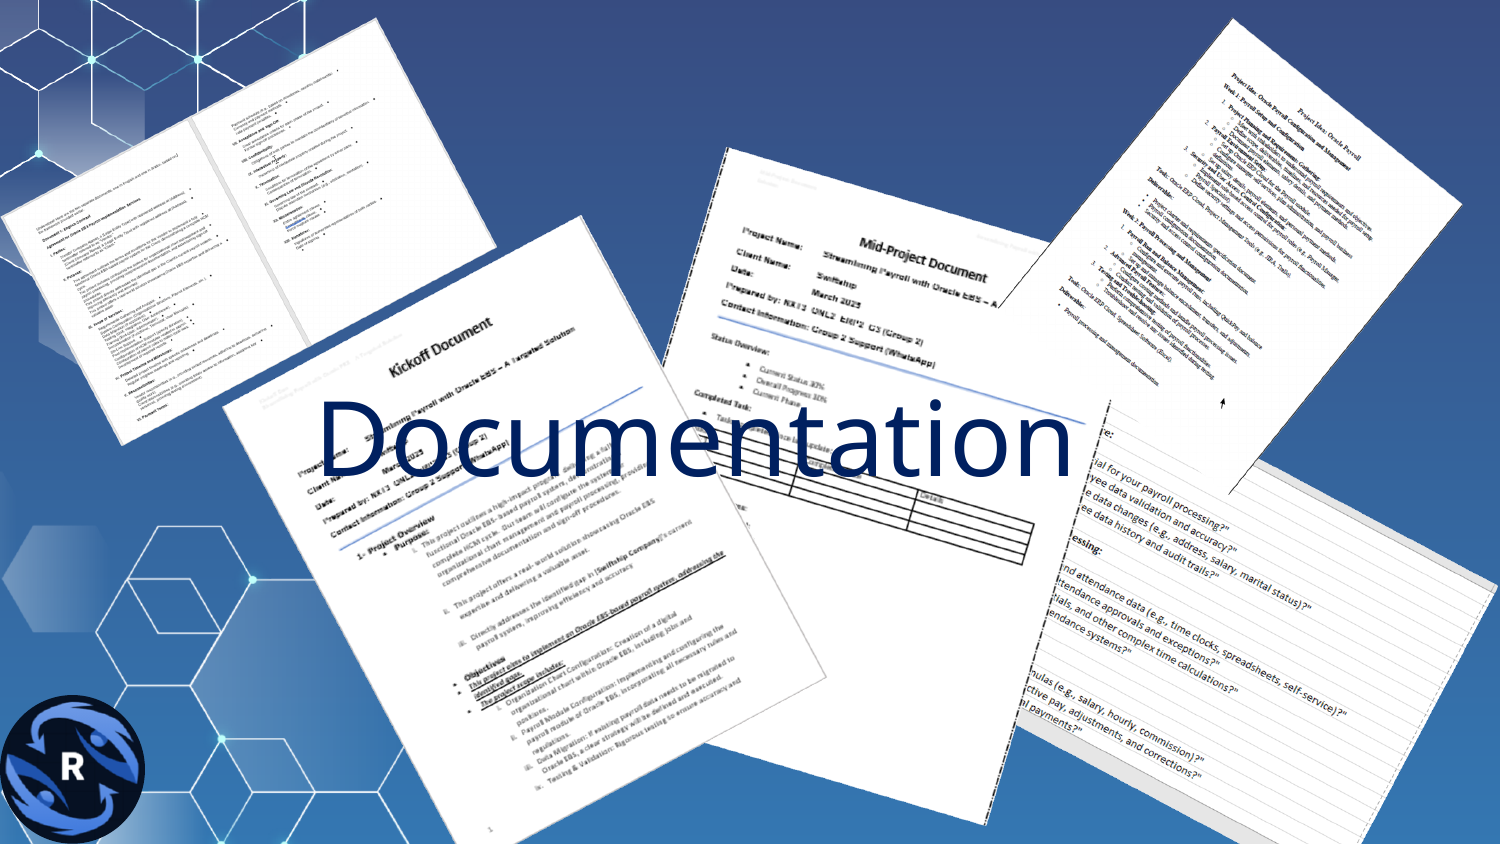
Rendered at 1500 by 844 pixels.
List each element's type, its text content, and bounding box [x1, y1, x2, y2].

title Documentation [135, 370, 315, 495]
picture [0, 0, 1497, 844]
